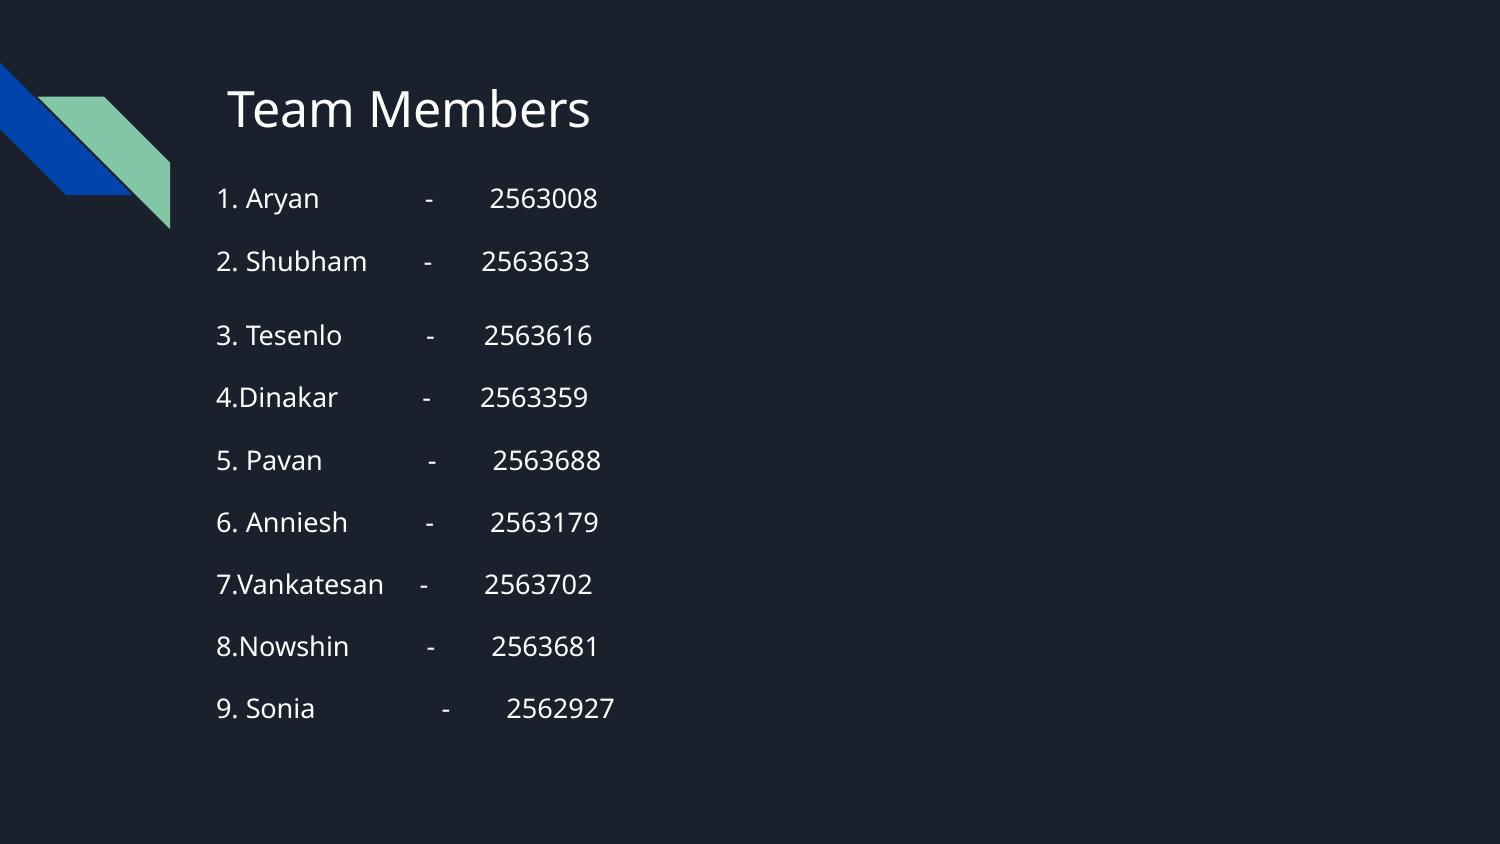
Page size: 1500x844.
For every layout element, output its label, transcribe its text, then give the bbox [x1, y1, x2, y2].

list 1. Aryan - 2563008 2. Shubham - 2563633 3. Tesenlo - 2563616 4.Dinakar - 2563359 5. Pavan - 2563688 6. Anniesh - 2563179 7.Vankatesan - 2563702 8.Nowshin - 2563681 9. Sonia - 2562927 [201, 162, 1356, 815]
title Team Members [212, 62, 1368, 213]
